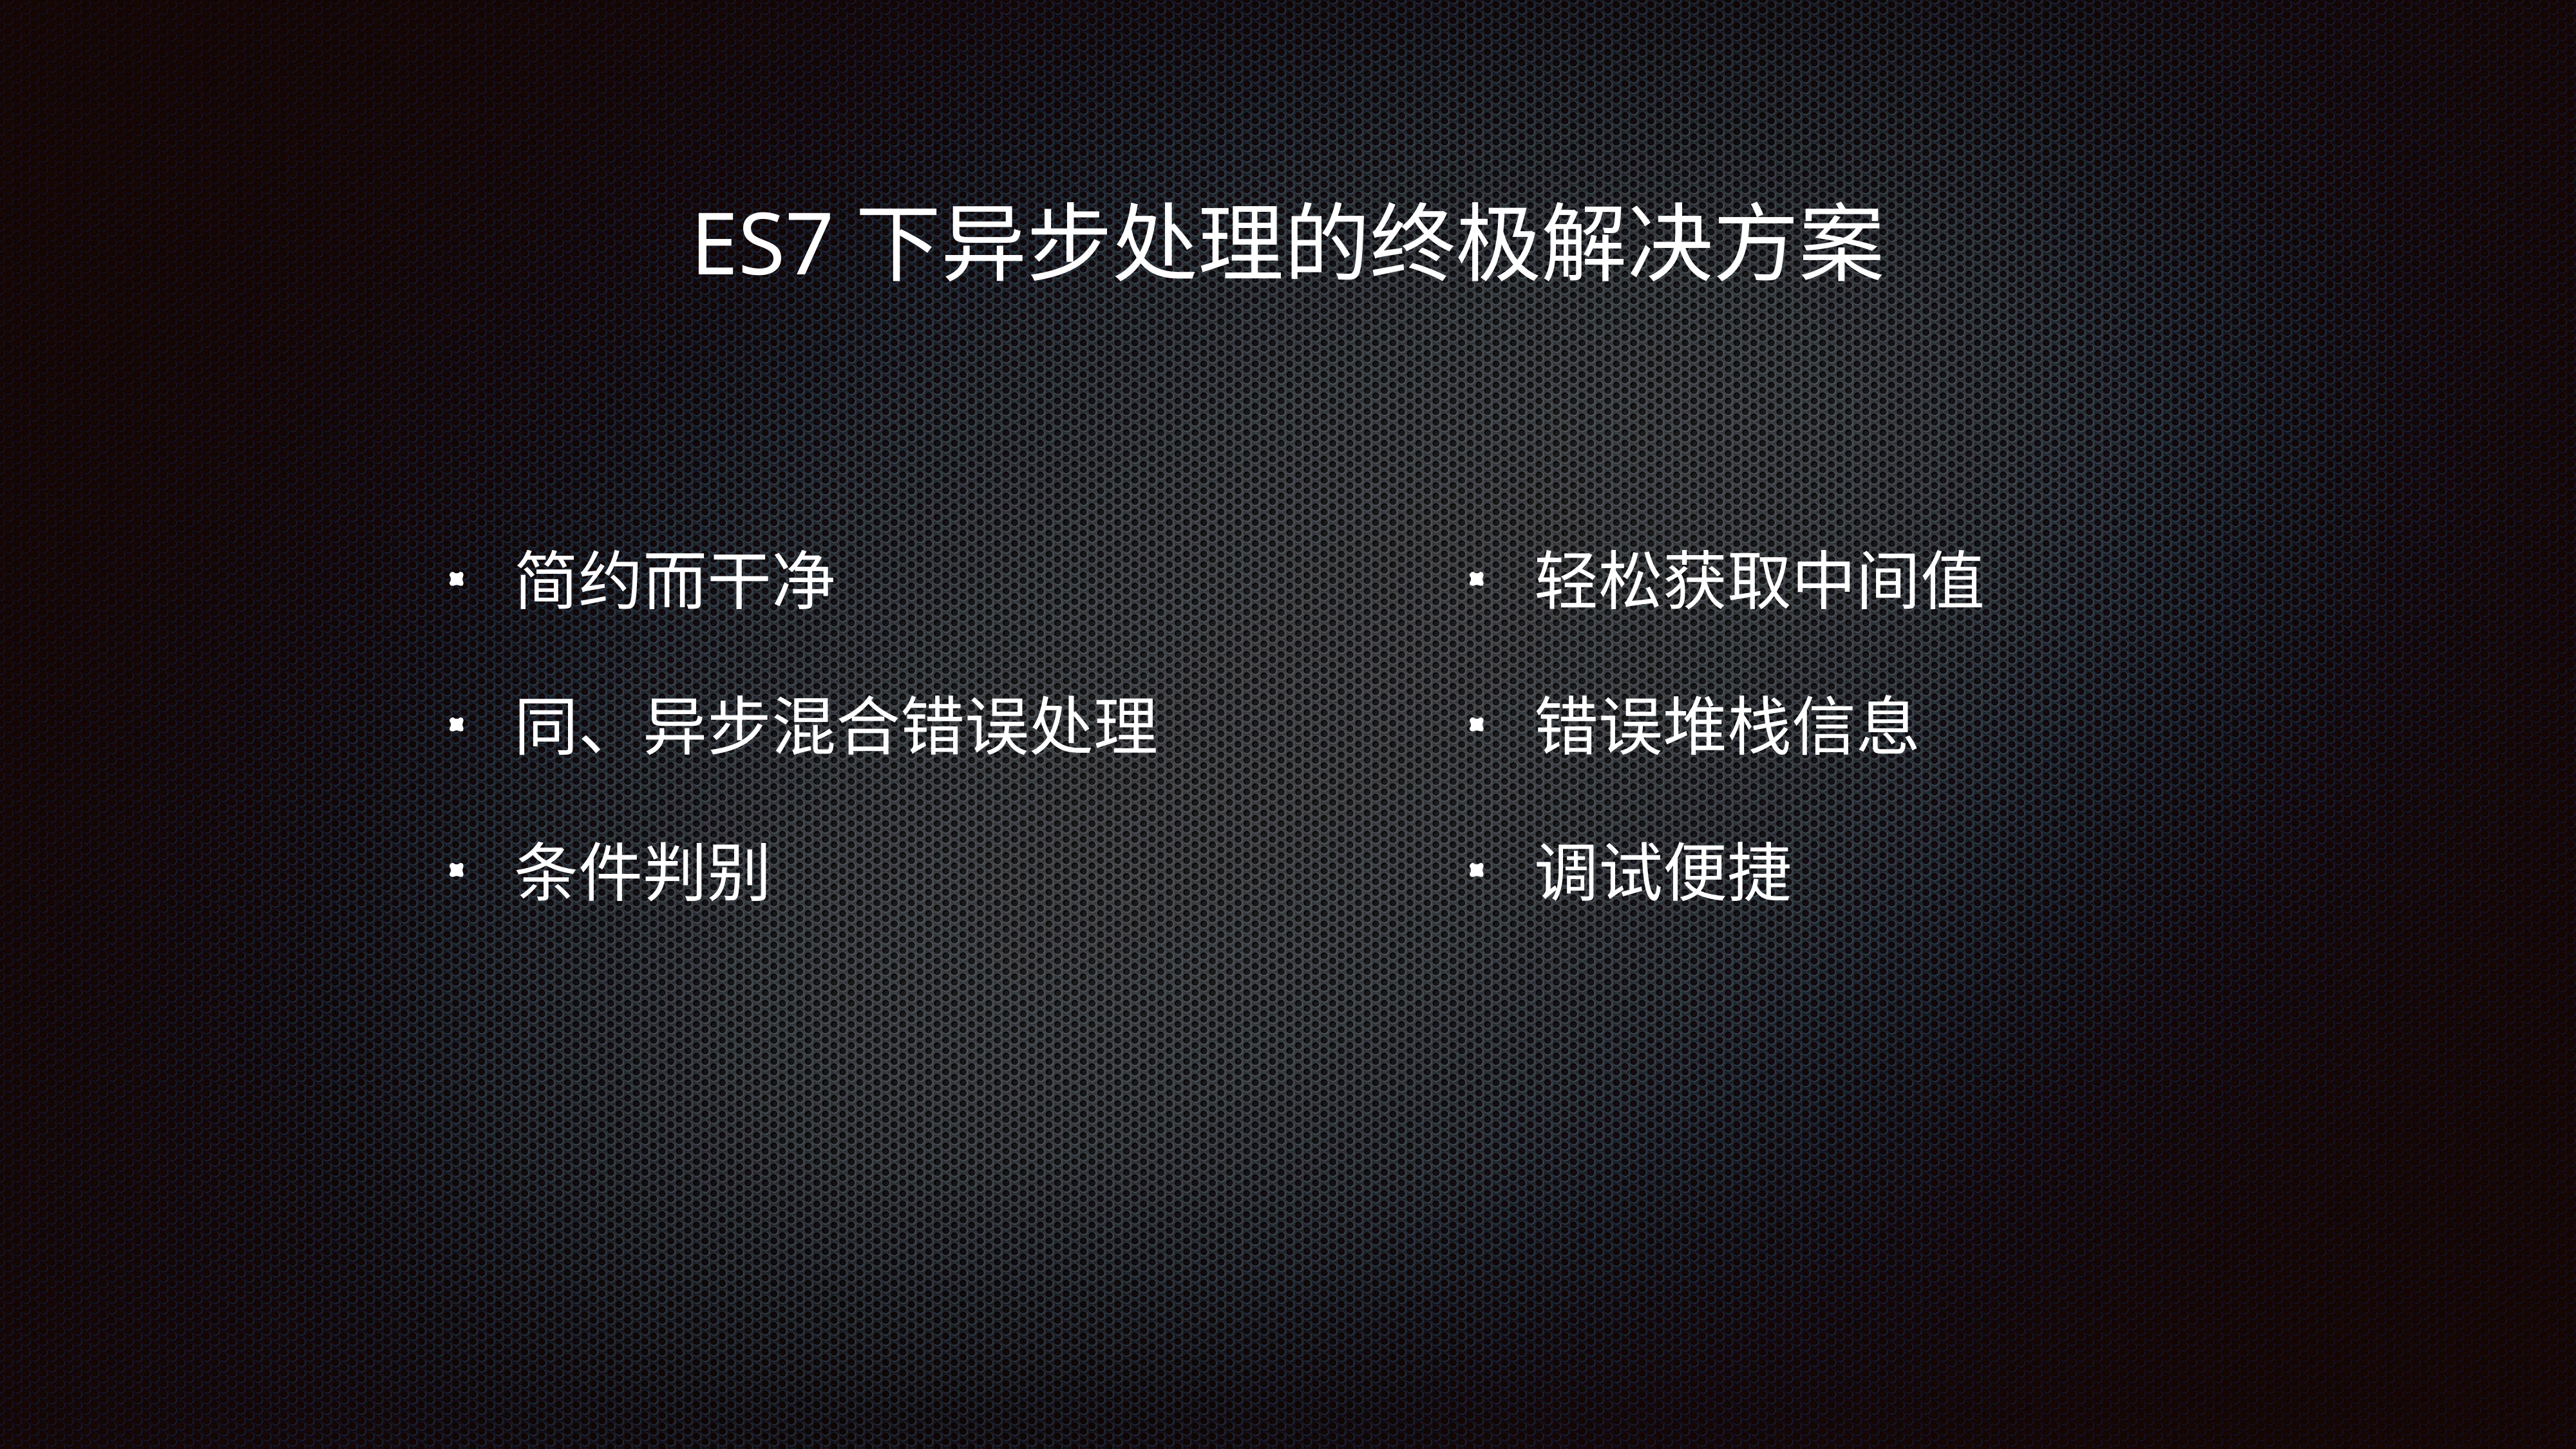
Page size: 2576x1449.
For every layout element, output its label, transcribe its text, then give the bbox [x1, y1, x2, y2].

title ES7下异步处理的终极解决方案 [155, 140, 2421, 341]
picture [0, 0, 2576, 1449]
list 简约而干净 同、异步混合错误处理 条件判别 [444, 474, 1343, 975]
text_box 轻松获取中间值 错误堆栈信息 调试便捷 [1464, 465, 2381, 984]
